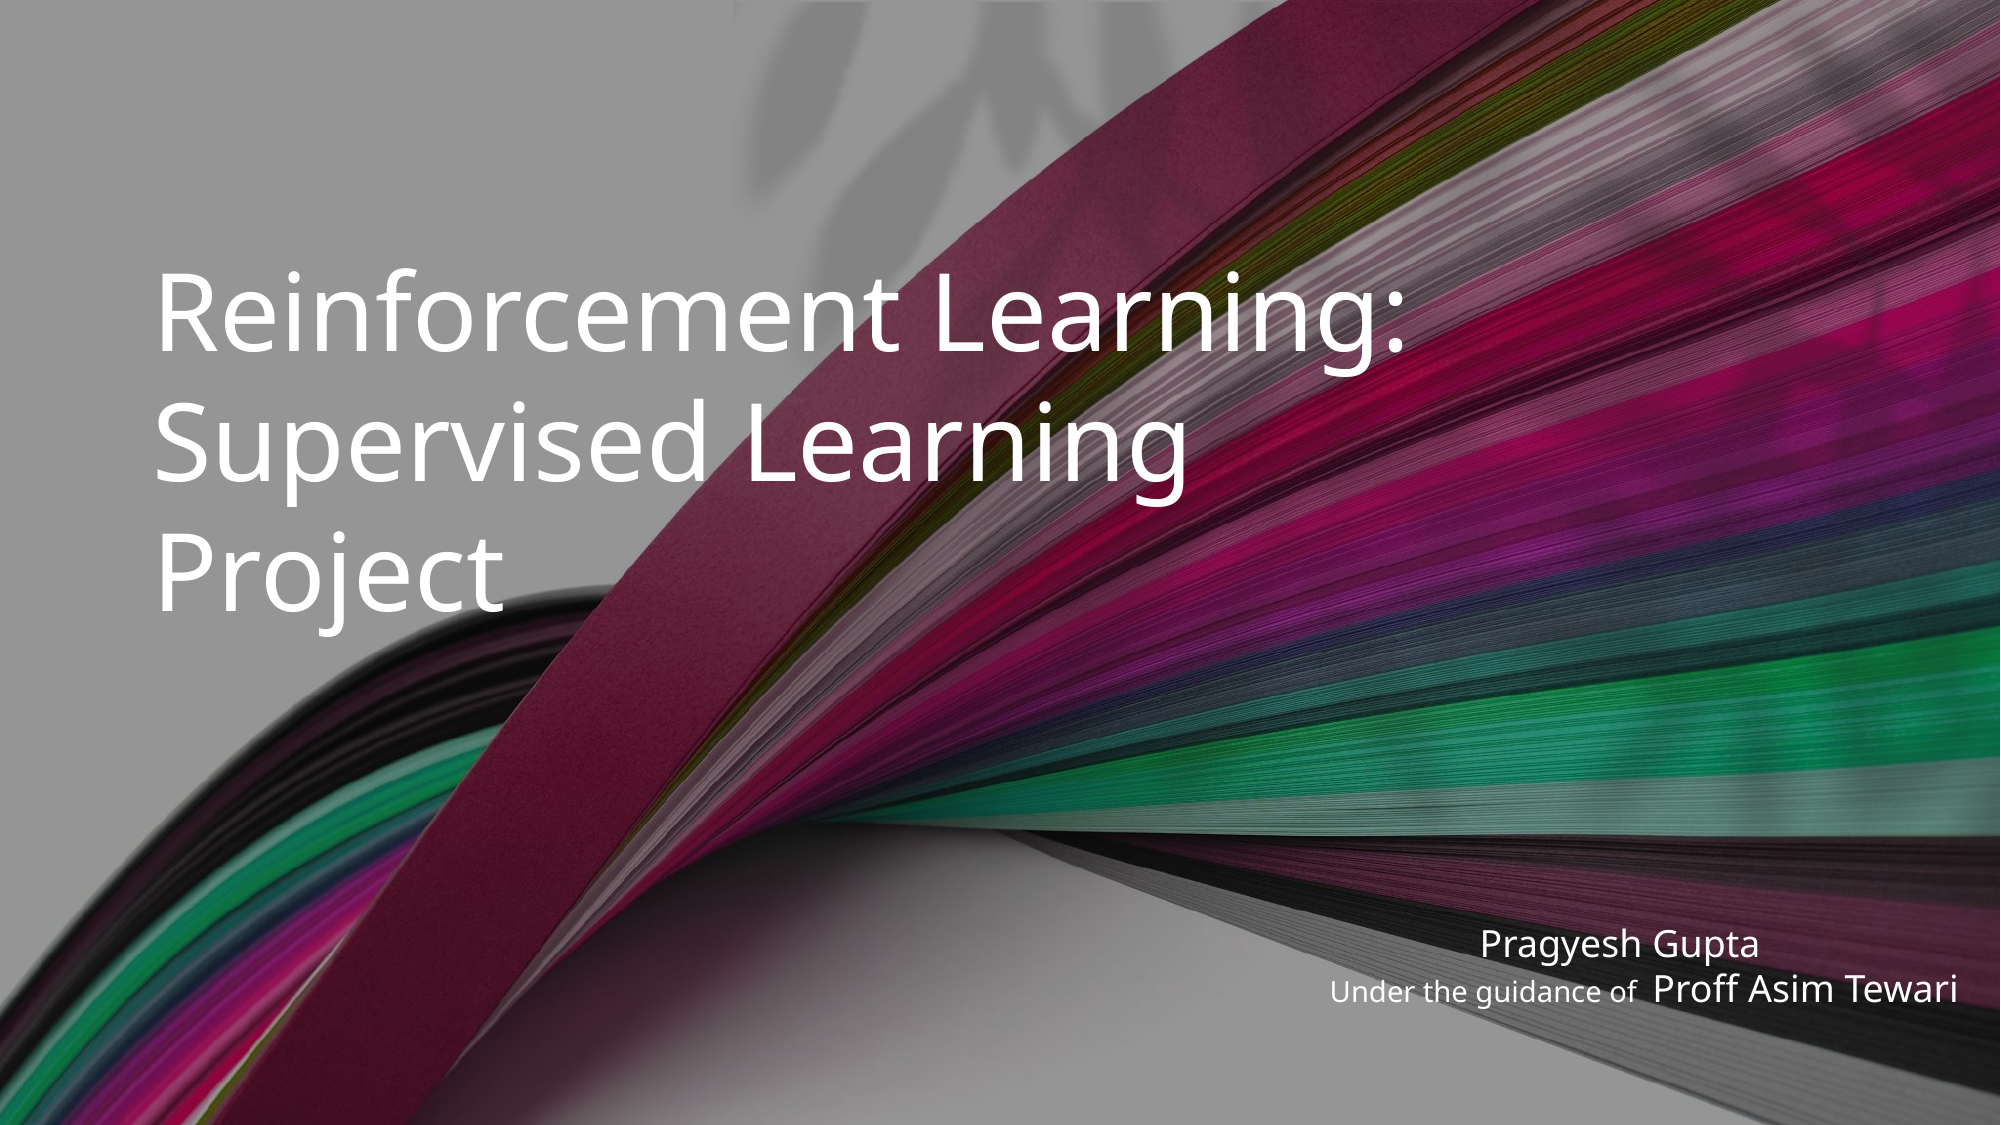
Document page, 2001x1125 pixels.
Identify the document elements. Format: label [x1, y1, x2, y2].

text_box [732, 0, 2000, 1125]
picture [0, 0, 732, 1125]
